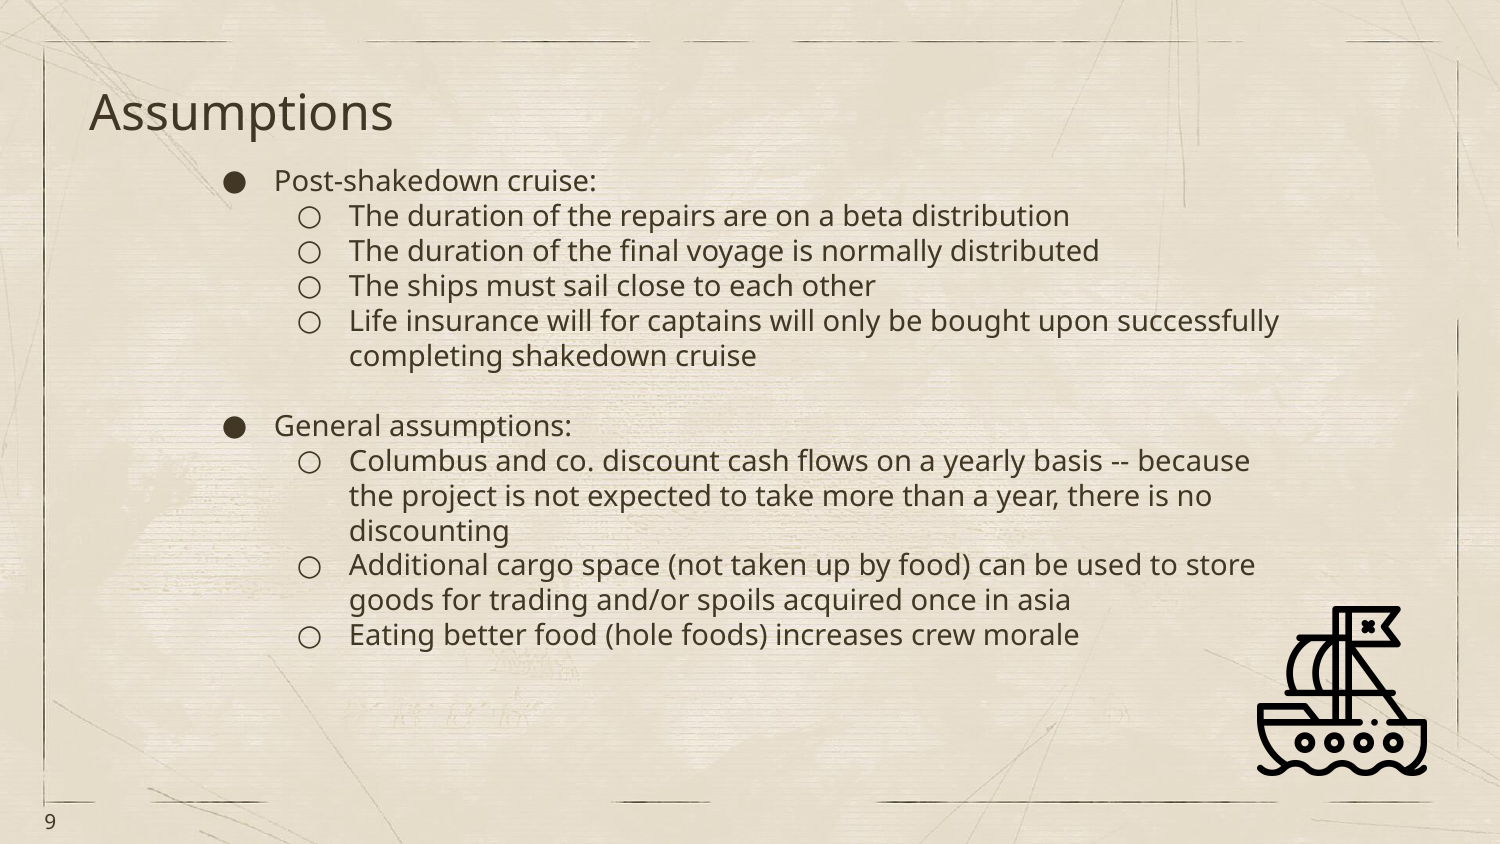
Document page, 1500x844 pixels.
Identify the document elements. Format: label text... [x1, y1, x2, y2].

text_box Post-shakedown cruise: The duration of the repairs are on a beta distribution The duration of the final voyage is normally distributed The ships must sail close to each other Life insurance will for captains will only be bought upon successfully completing shakedown cruise General assumptions: Columbus and co. discount cash flows on a yearly basis -- because the project is not expected to take more than a year, there is no discounting Additional cargo space (not taken up by food) can be used to store goods for trading and/or spoils acquired once in asia Eating better food (hole foods) increases crew morale [184, 147, 1318, 730]
title Assumptions [89, 70, 994, 141]
picture [0, 0, 1500, 844]
slide_number ‹#› [44, 801, 1458, 844]
